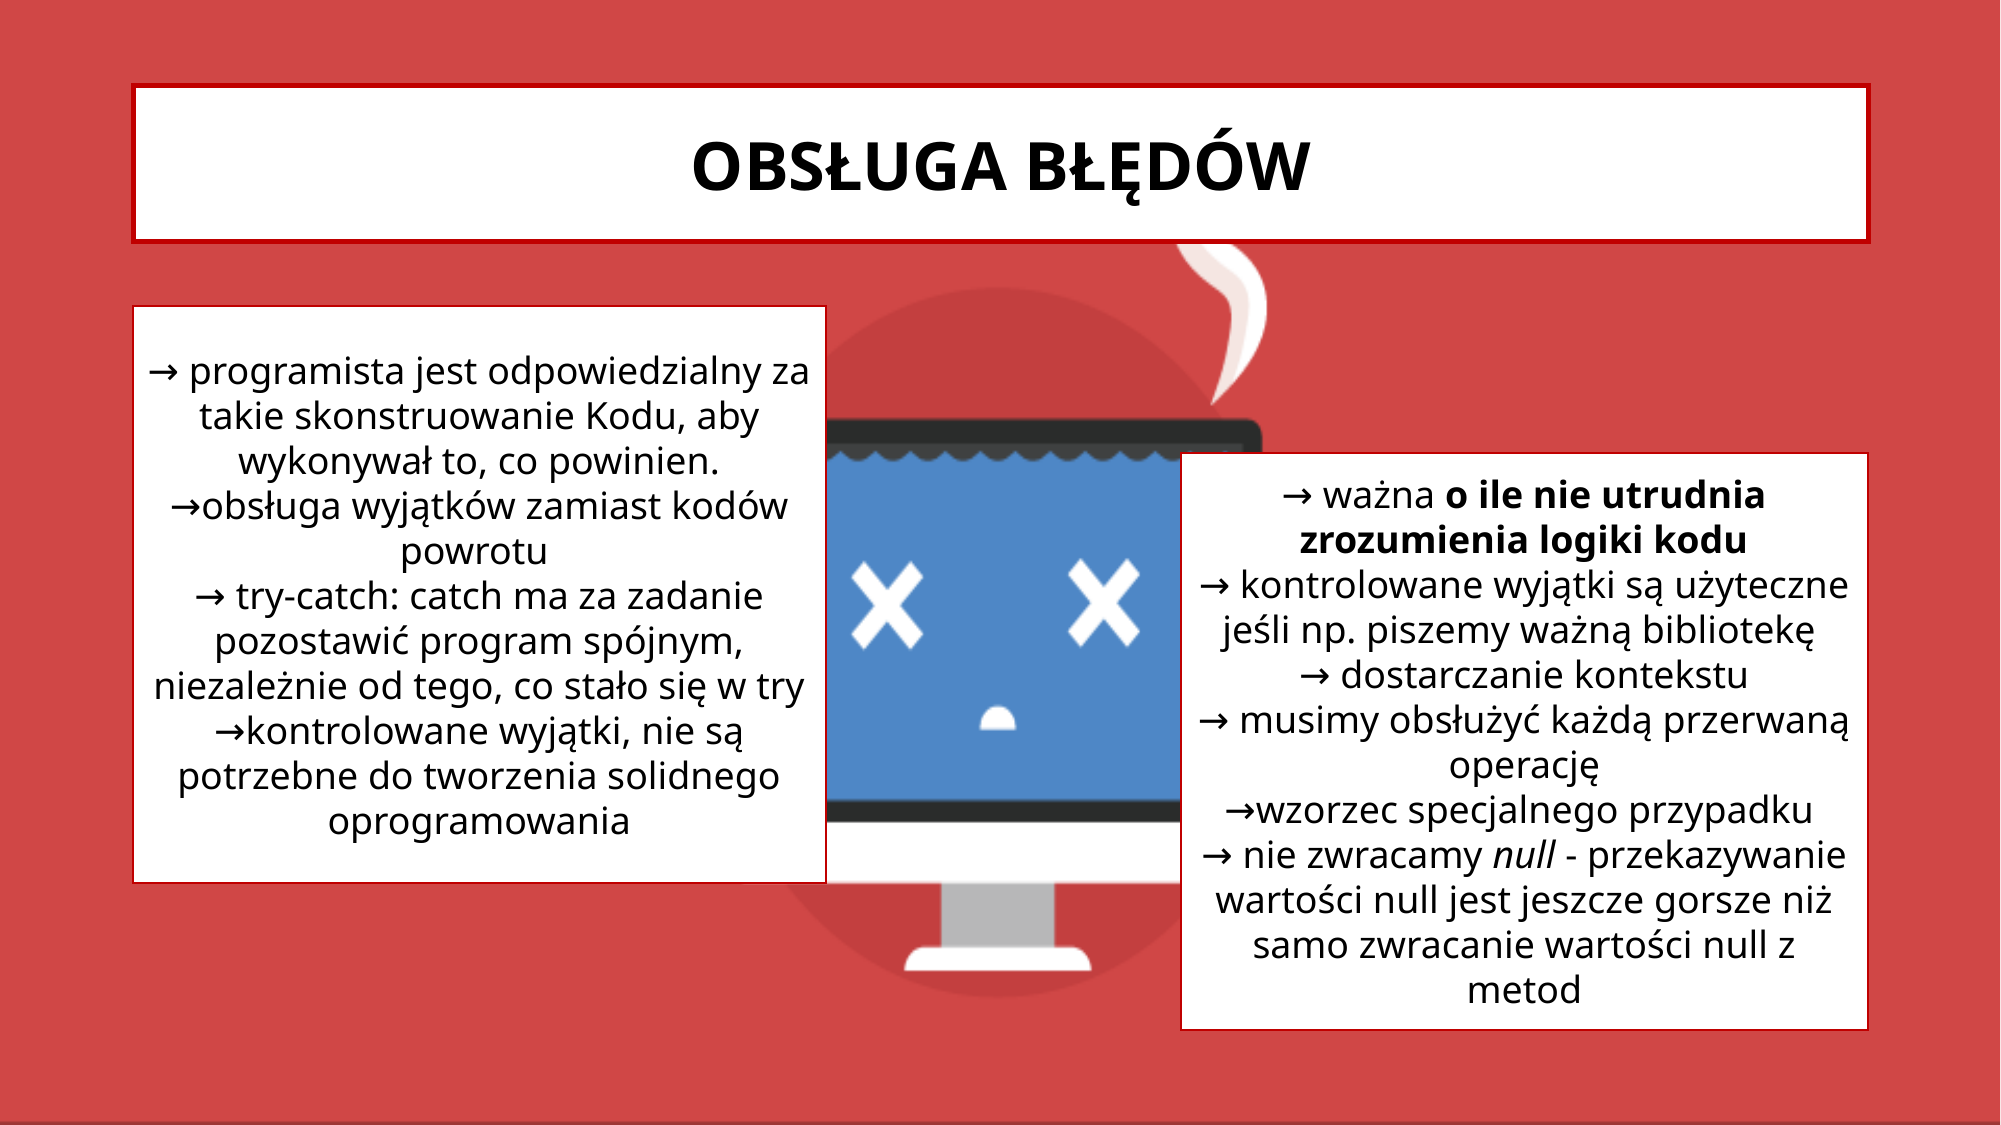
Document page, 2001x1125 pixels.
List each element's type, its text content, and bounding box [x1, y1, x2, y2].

text_box → programista jest odpowiedzialny za takie skonstruowanie Kodu, aby wykonywał to, co powinien. →obsługa wyjątków zamiast kodów powrotu → try-catch: catch ma za zadanie pozostawić program spójnym, niezależnie od tego, co stało się w try →kontrolowane wyjątki, nie są potrzebne do tworzenia solidnego oprogramowania [132, 305, 827, 884]
picture [0, 0, 2001, 1125]
text_box OBSŁUGA BŁĘDÓW [132, 84, 1869, 243]
text_box → ważna o ile nie utrudnia zrozumienia logiki kodu → kontrolowane wyjątki są użyteczne jeśli np. piszemy ważną bibliotekę → dostarczanie kontekstu → musimy obsłużyć każdą przerwaną operację →wzorzec specjalnego przypadku → nie zwracamy null - przekazywanie wartości null jest jeszcze gorsze niż samo zwracanie wartości null z metod [1180, 452, 1869, 1031]
